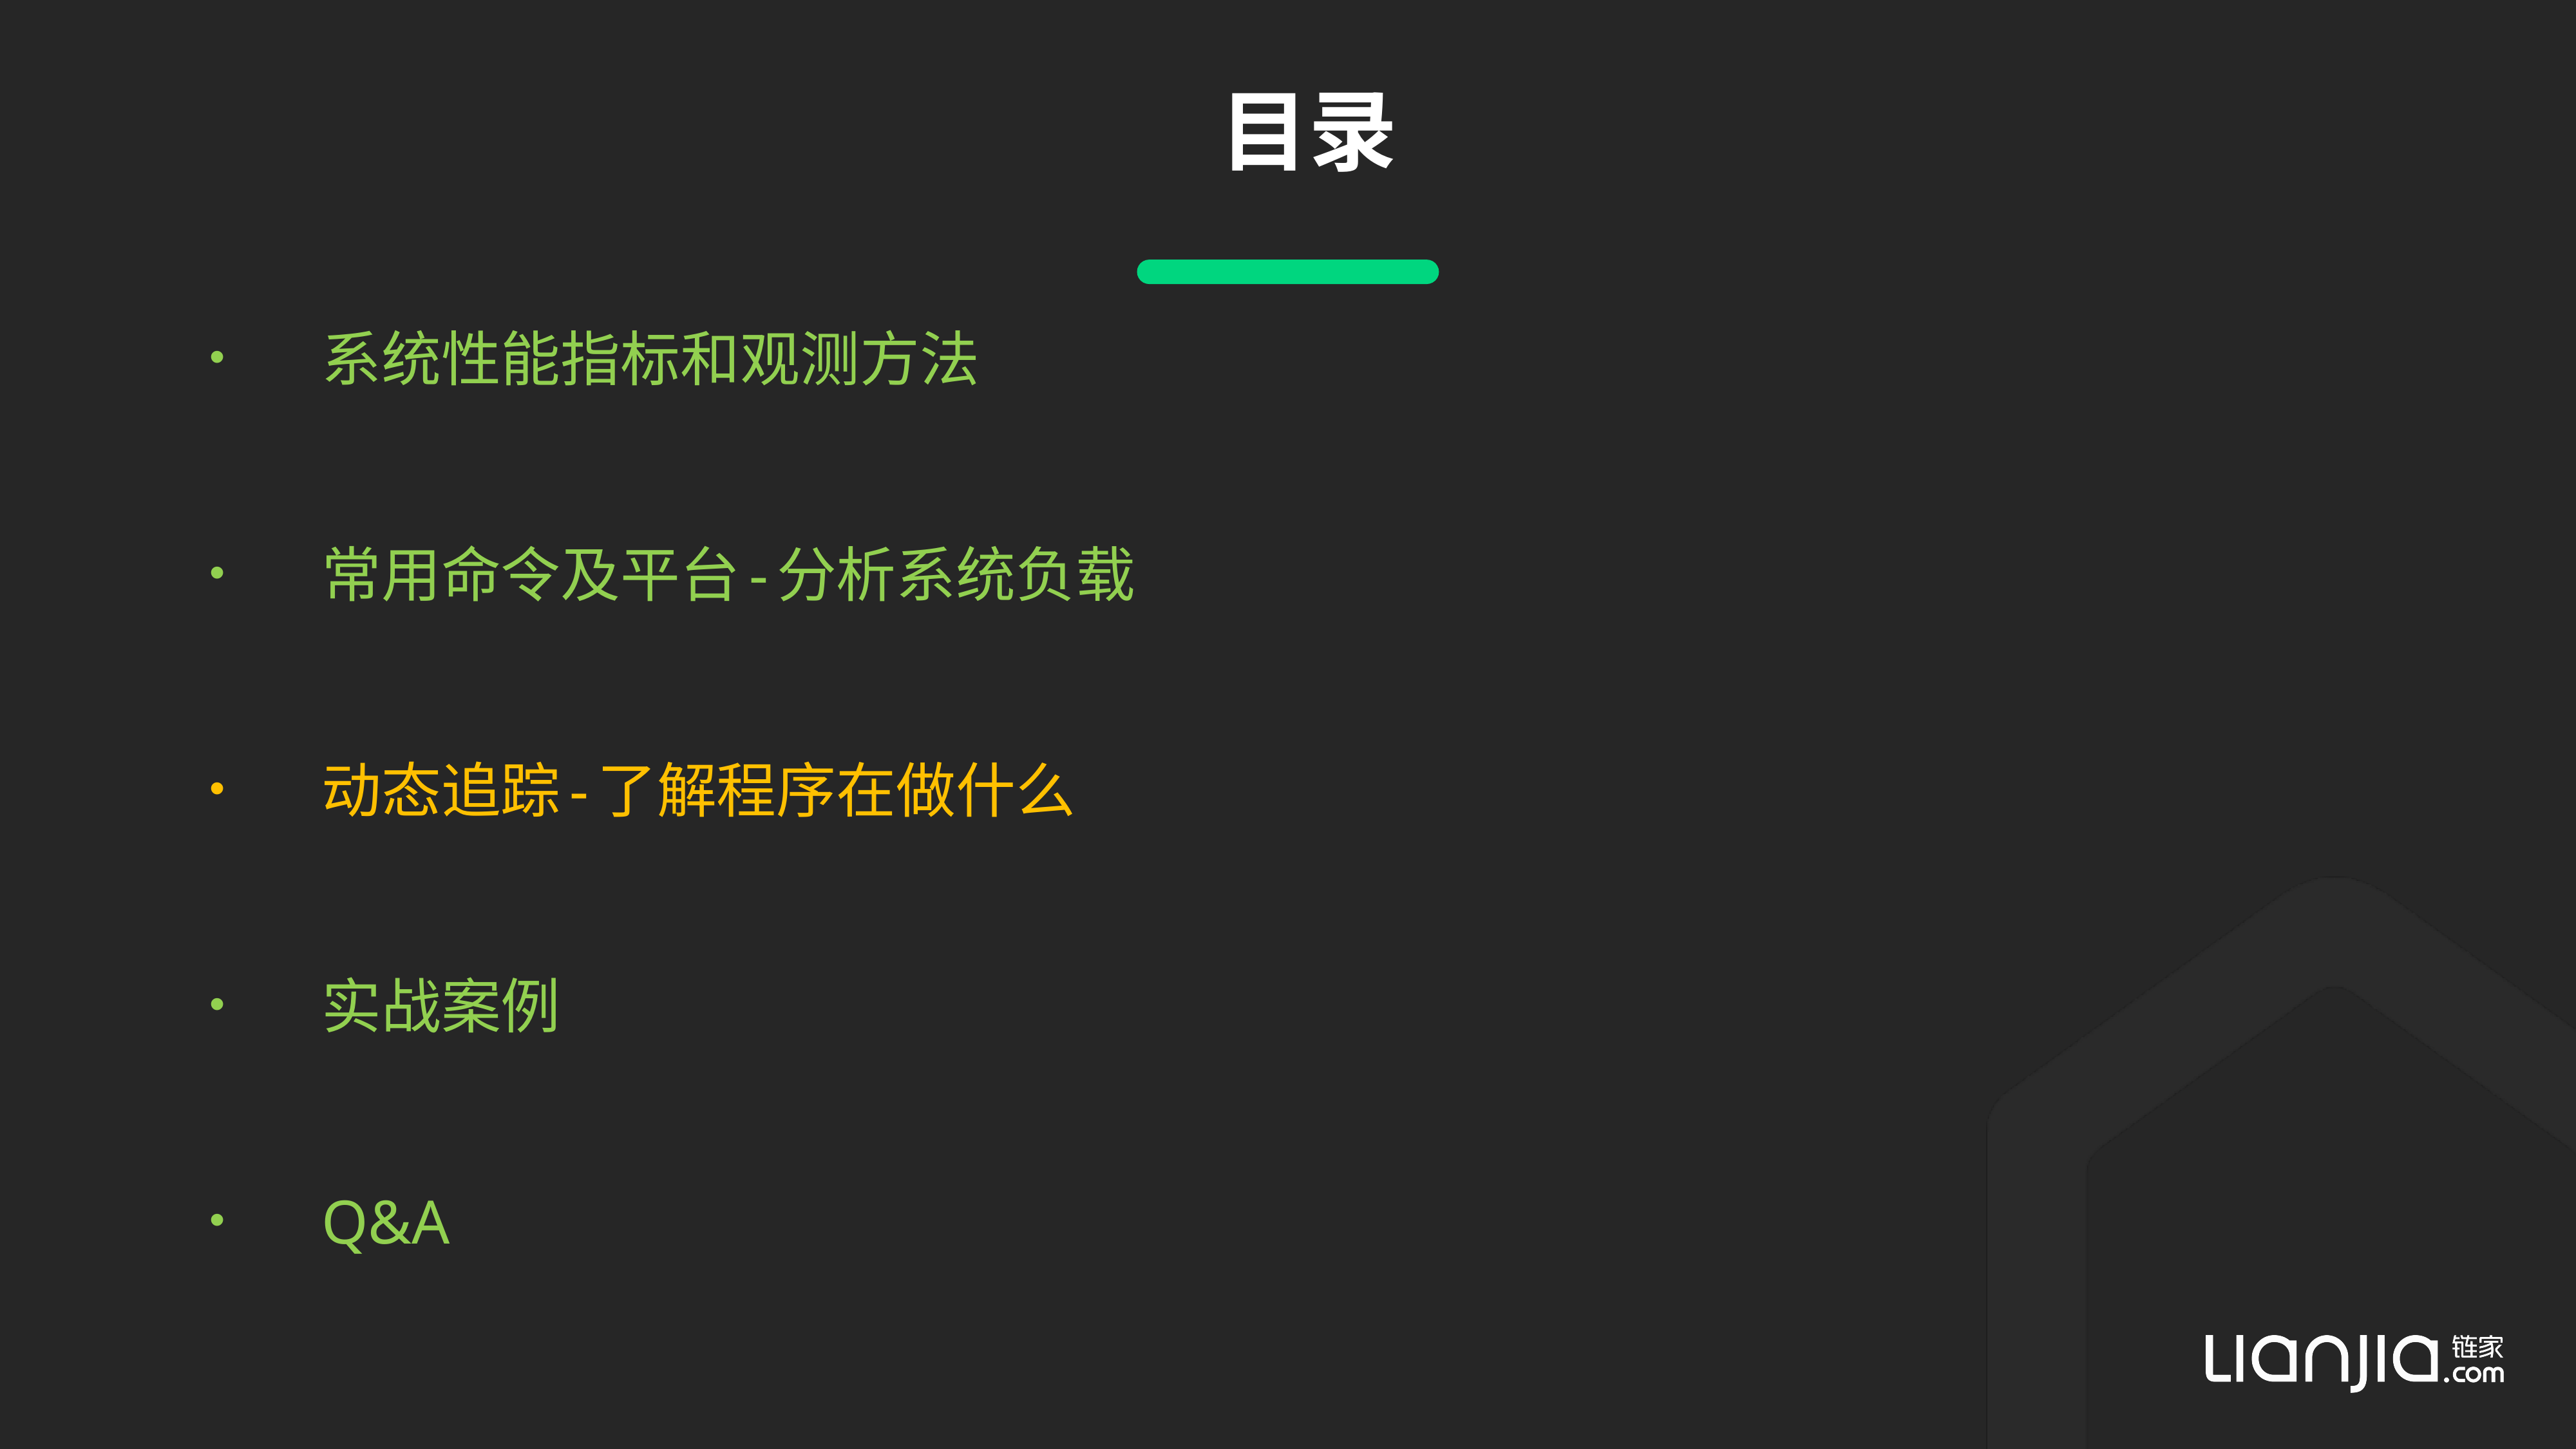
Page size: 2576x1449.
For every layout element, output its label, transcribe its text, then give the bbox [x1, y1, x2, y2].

list 系统性能指标和观测方法 常用命令及平台-分析系统负载 动态追踪-了解程序在做什么 实战案例 Q&A [201, 277, 2374, 1267]
picture [2206, 1335, 2504, 1393]
title 目录 [201, 103, 2374, 260]
